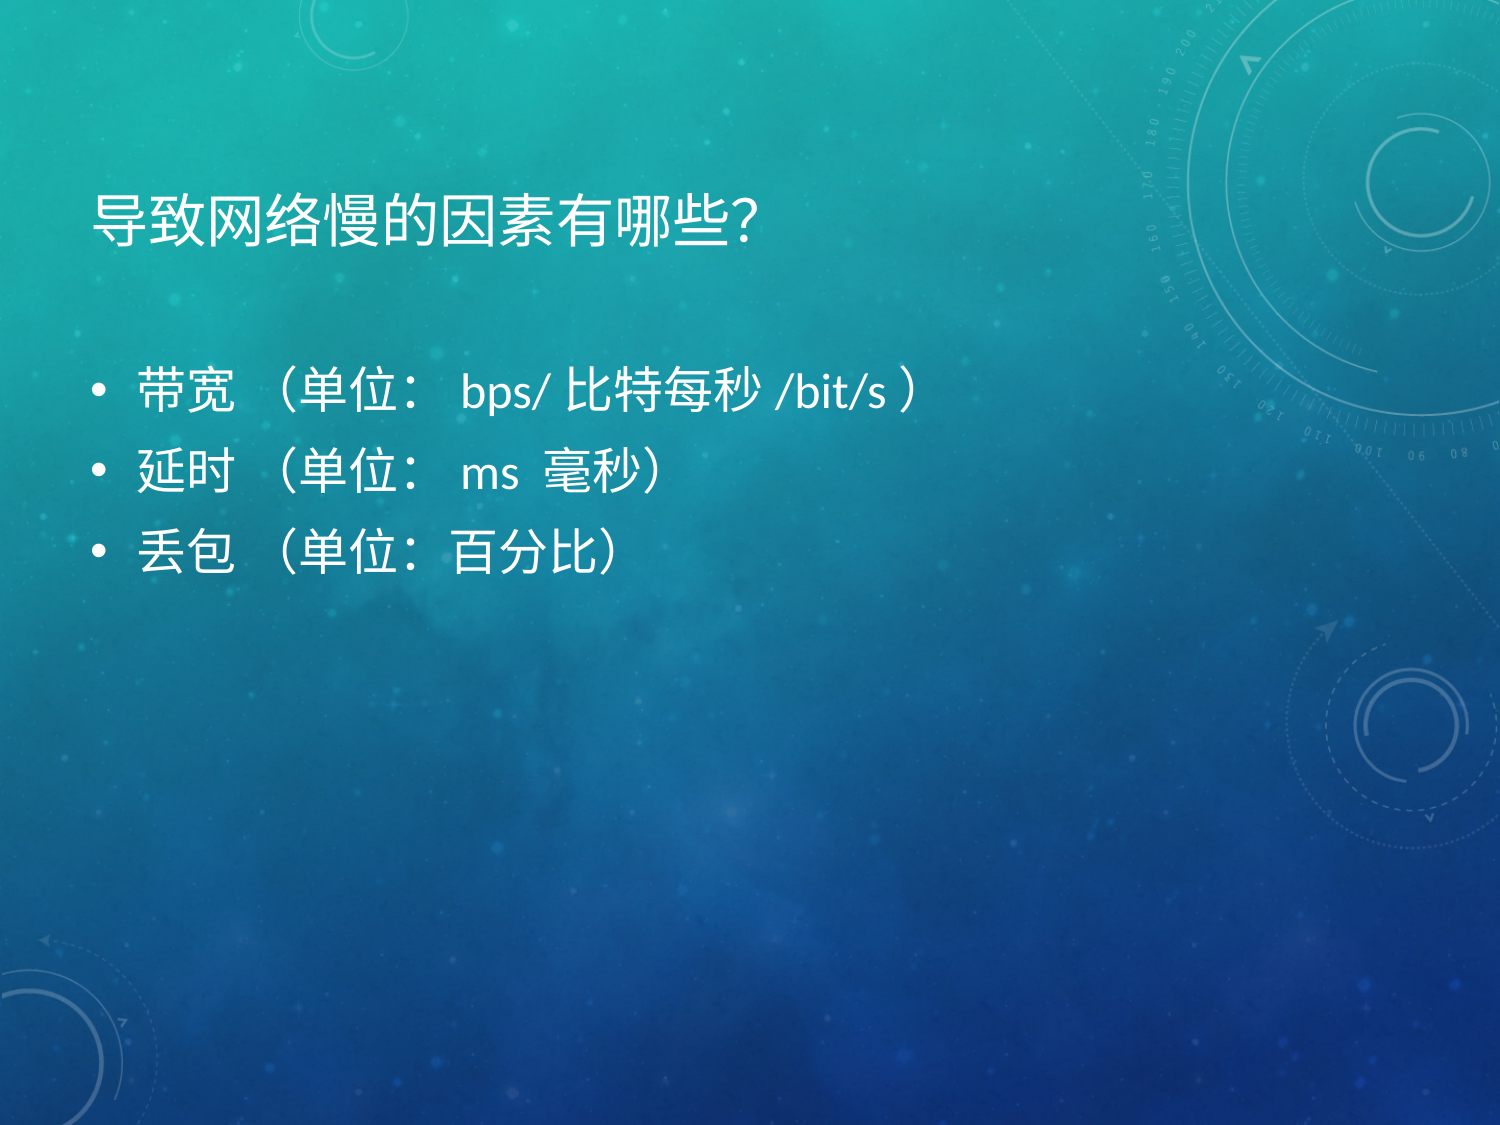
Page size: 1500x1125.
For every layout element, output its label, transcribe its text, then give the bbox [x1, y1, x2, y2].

title 导致网络慢的因素有哪些？ [75, 99, 1350, 339]
list 带宽 （单位：bps/比特每秒/bit/s） 延时 （单位：ms 毫秒） 丢包 （单位：百分比） [75, 351, 1350, 950]
picture [0, 0, 1500, 1125]
